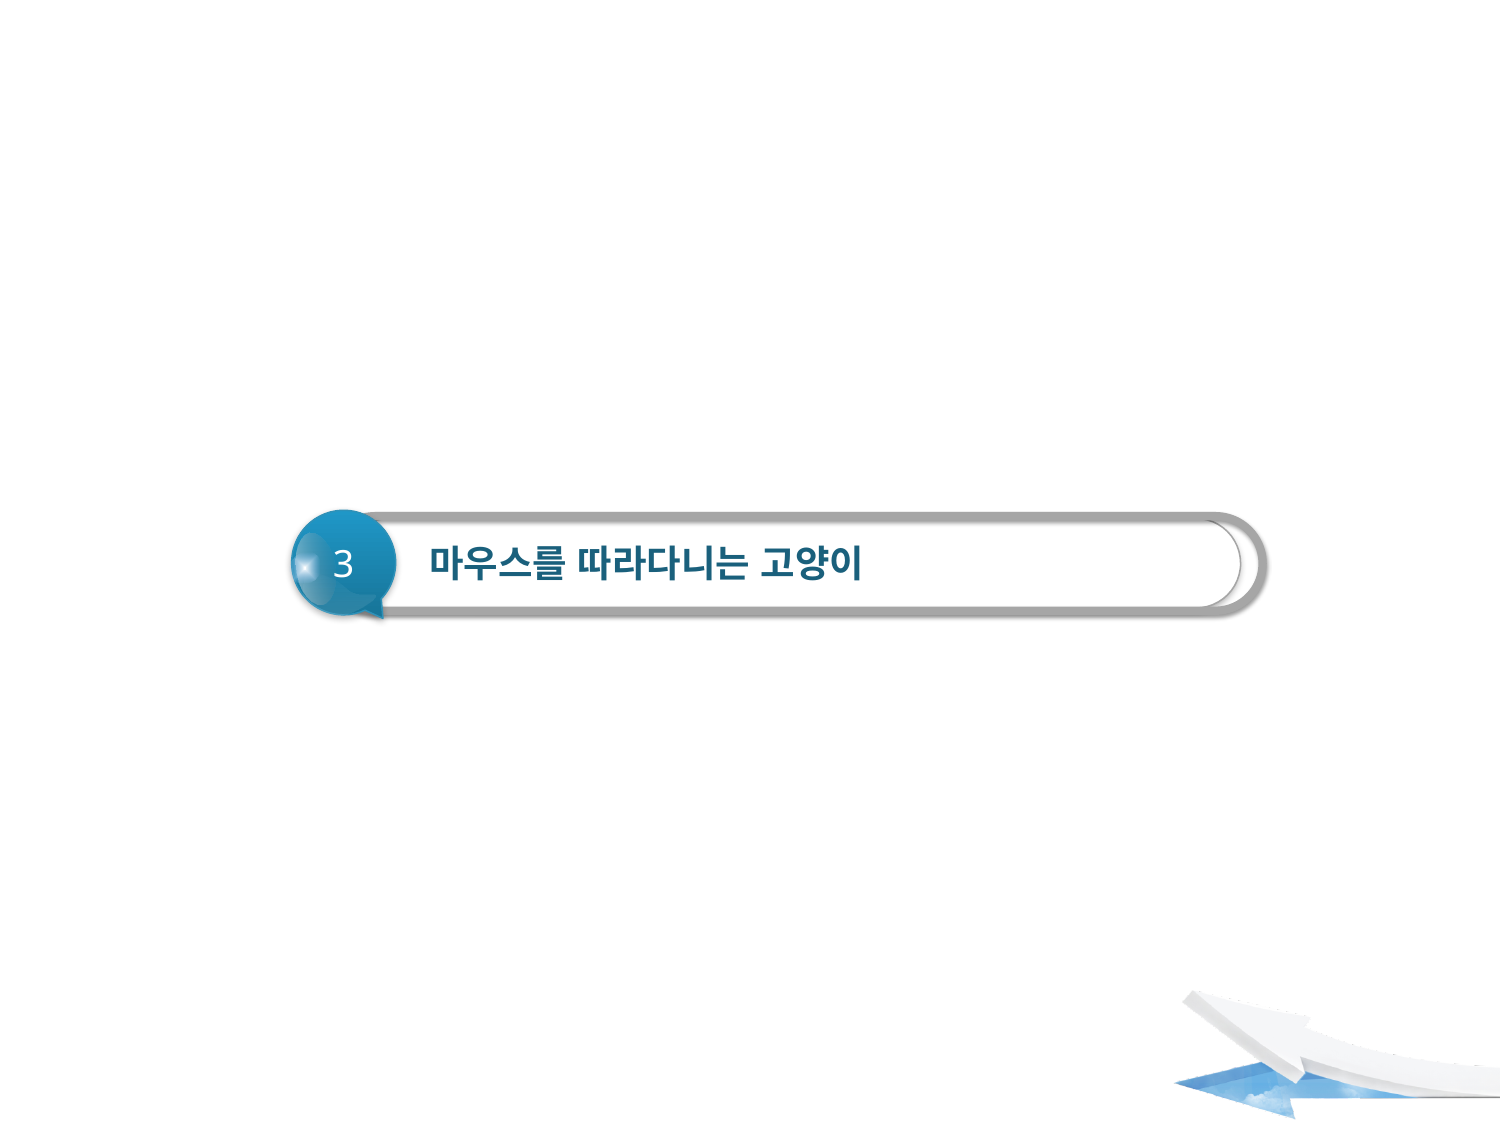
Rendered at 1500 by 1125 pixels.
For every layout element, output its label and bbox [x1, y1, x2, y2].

text_box [290, 505, 1263, 620]
picture [1171, 969, 1500, 1125]
